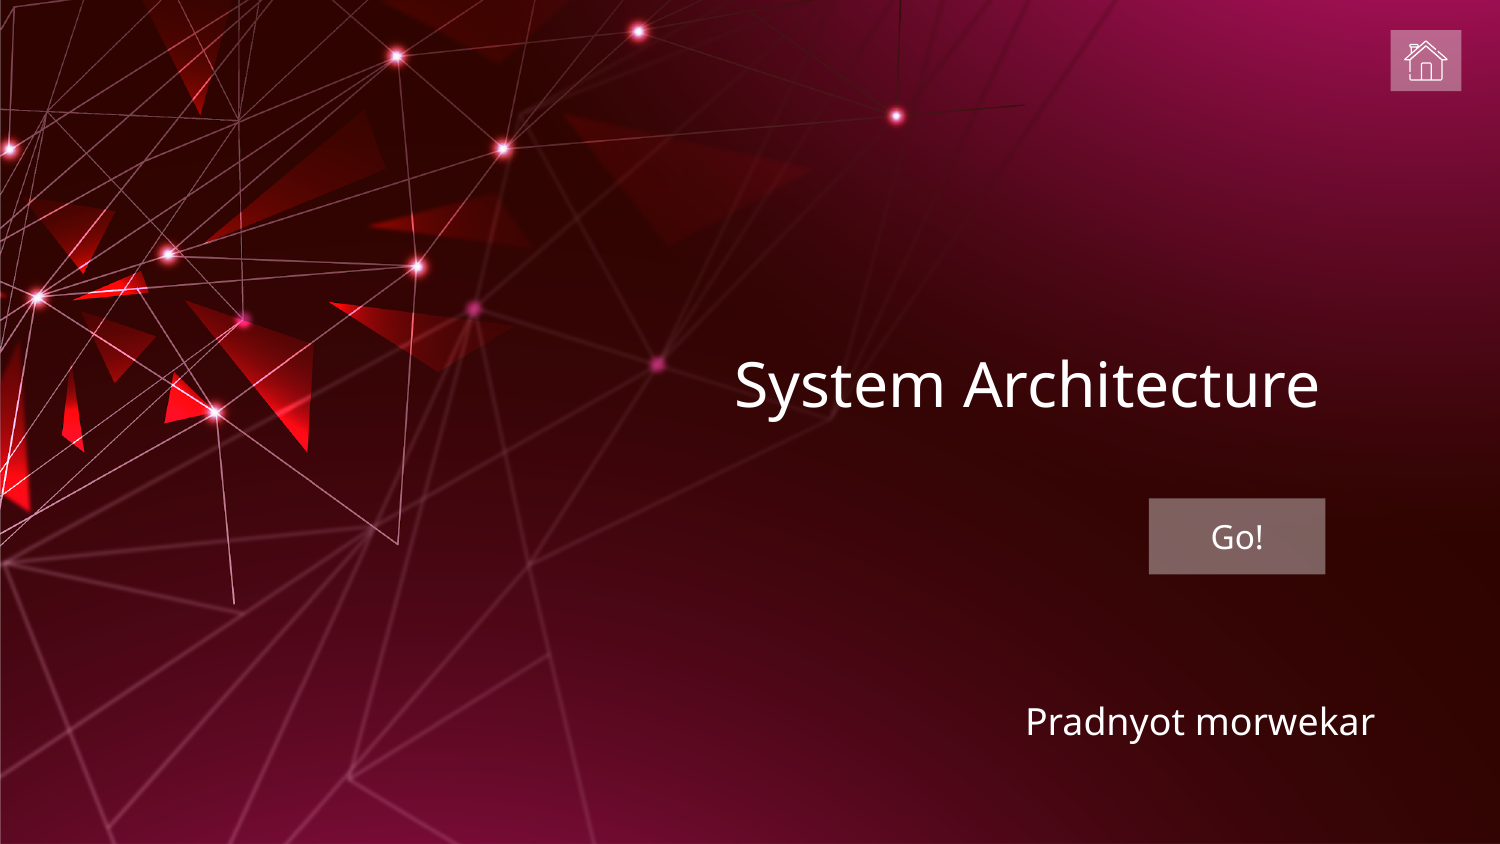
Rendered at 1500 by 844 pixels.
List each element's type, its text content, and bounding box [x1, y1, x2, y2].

text_box [1148, 498, 1326, 575]
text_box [1390, 29, 1462, 92]
title System Architecture [550, 313, 1337, 452]
subtitle Go! [1170, 508, 1304, 565]
picture [0, 0, 1500, 844]
title Pradnyot morwekar [1002, 651, 1391, 790]
